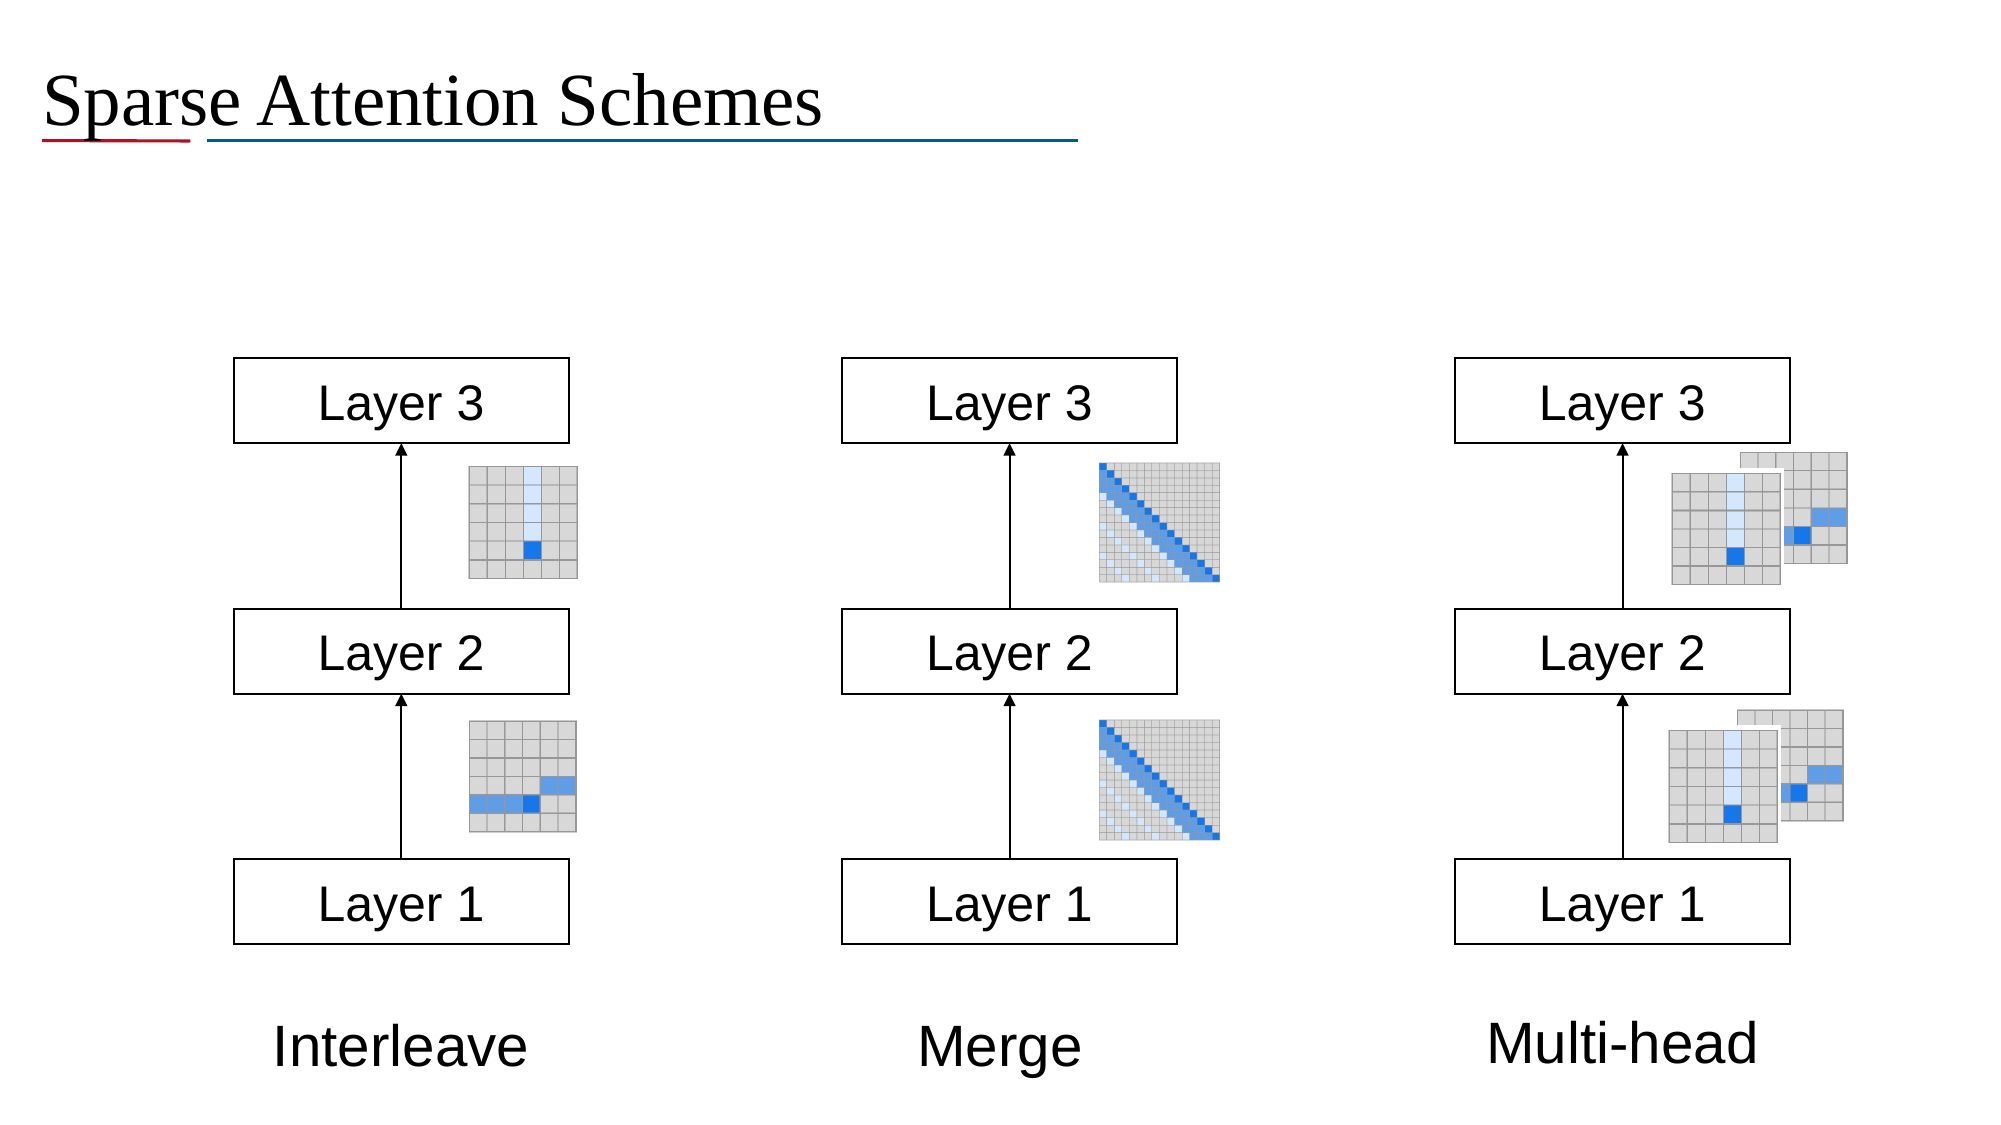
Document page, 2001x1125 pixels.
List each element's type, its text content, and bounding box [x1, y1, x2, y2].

picture [1666, 448, 1852, 589]
picture [463, 461, 581, 583]
text_box Layer 1 [911, 863, 1108, 939]
text_box [1454, 608, 1791, 695]
picture [464, 717, 581, 836]
text_box [841, 858, 1178, 945]
text_box Layer 3 [1524, 362, 1721, 438]
text_box [1454, 858, 1791, 945]
text_box [841, 357, 1178, 444]
text_box [233, 357, 570, 444]
picture [1096, 460, 1222, 585]
text_box Layer 2 [1524, 613, 1721, 688]
text_box Layer 3 [911, 362, 1108, 438]
picture [1663, 706, 1848, 847]
text_box [233, 608, 570, 695]
text_box Layer 3 [303, 362, 500, 438]
text_box Merge [902, 1000, 1098, 1086]
text_box [841, 608, 1178, 695]
text_box Layer 1 [303, 863, 500, 939]
text_box Interleave [258, 1000, 545, 1086]
text_box Layer 1 [1524, 863, 1721, 939]
text_box [1454, 357, 1791, 444]
picture [1096, 717, 1222, 843]
text_box Layer 2 [911, 613, 1108, 688]
text_box Layer 2 [303, 613, 500, 688]
text_box [233, 858, 570, 945]
title Sparse Attention Schemes [27, 0, 1753, 210]
text_box Multi-head [1471, 998, 1774, 1083]
